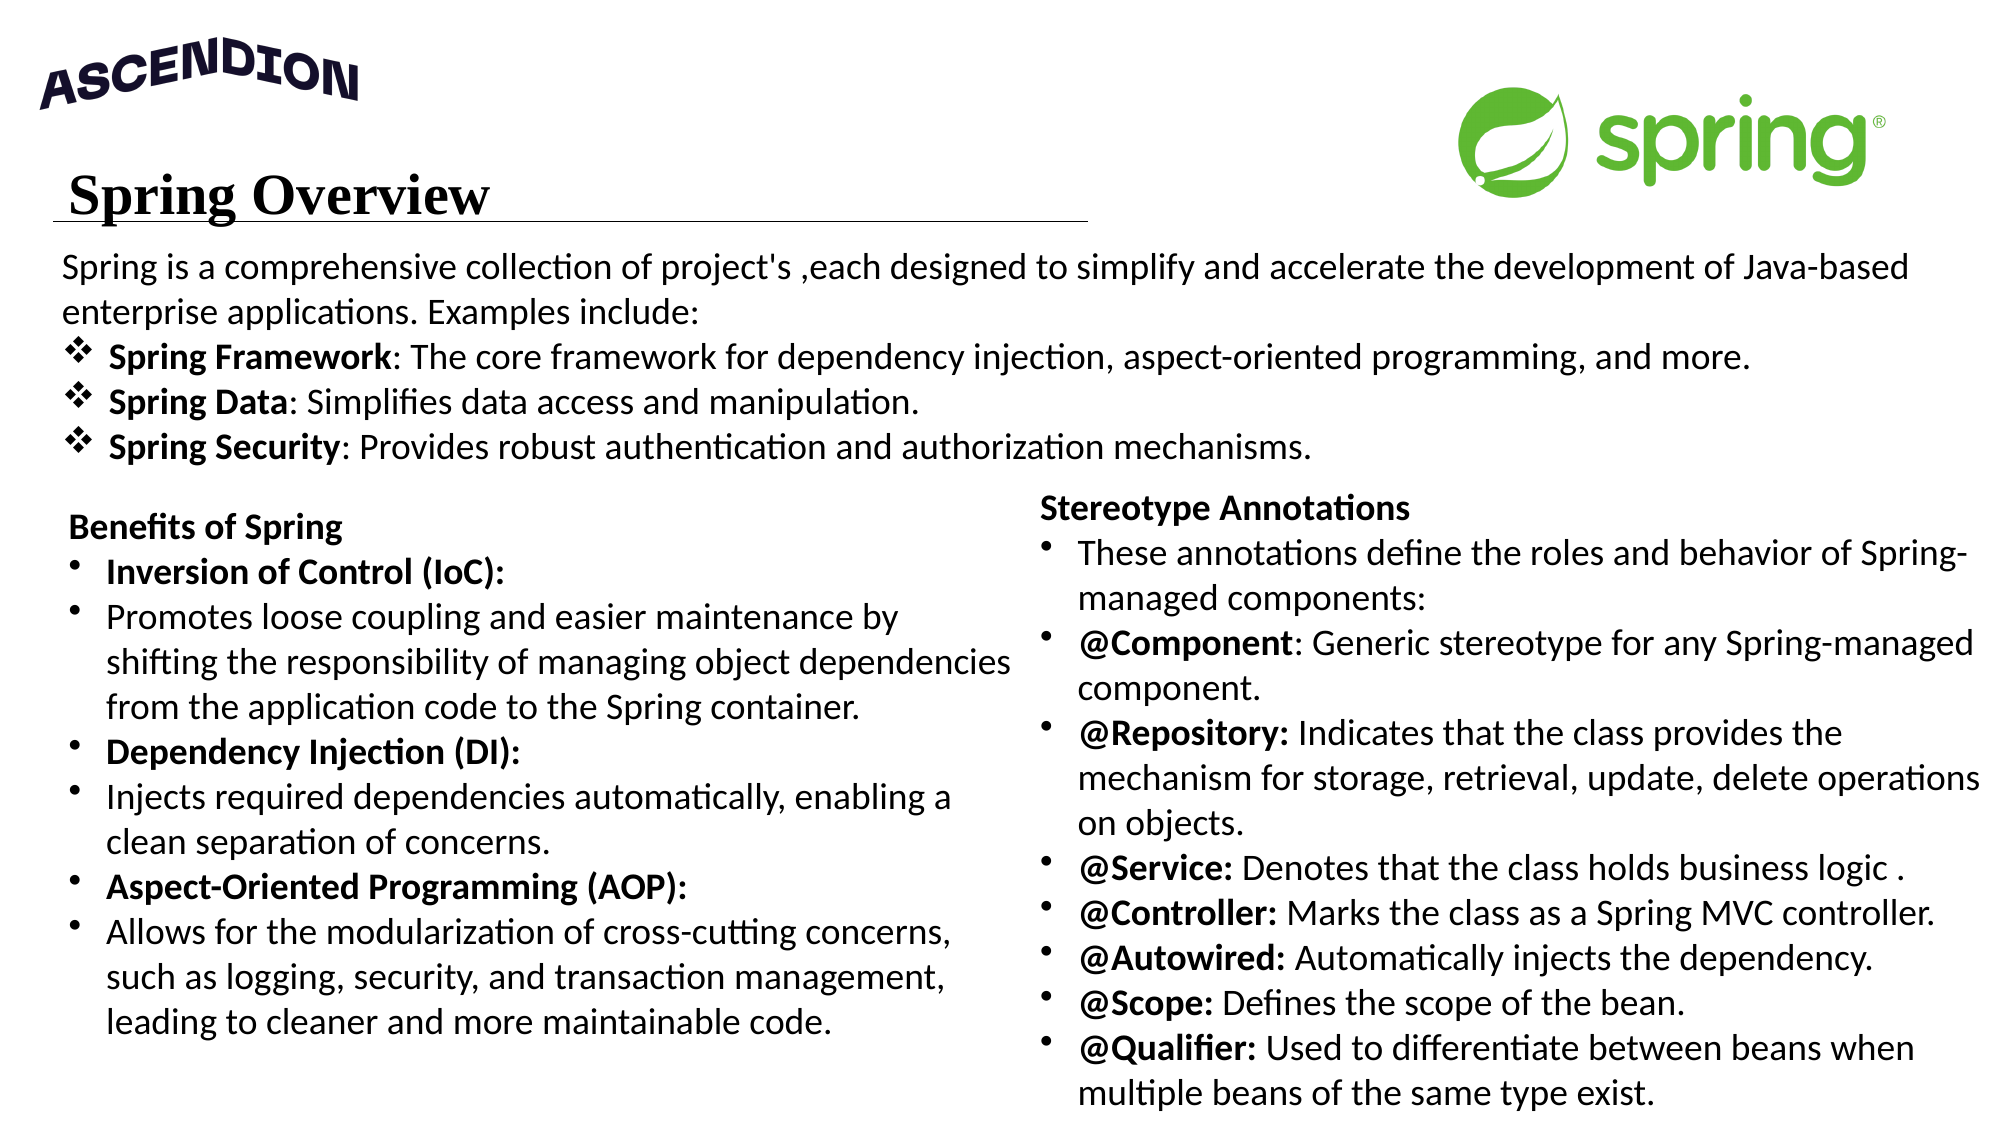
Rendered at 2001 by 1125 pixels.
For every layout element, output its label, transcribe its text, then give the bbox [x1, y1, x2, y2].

text_box Spring Overview [53, 148, 612, 221]
text_box Spring is a comprehensive collection of project's ,each designed to simplify and accelerate the development of Java-based enterprise applications. Examples include: Spring Framework: The core framework for dependency injection, aspect-oriented programming, and more. Spring Data: Simplifies data access and manipulation. Spring Security: Provides robust authentication and authorization mechanisms. [46, 234, 2000, 475]
text_box Stereotype Annotations These annotations define the roles and behavior of Spring-managed components: @Component: Generic stereotype for any Spring-managed component. @Repository: Indicates that the class provides the mechanism for storage, retrieval, update, delete operations on objects. @Service: Denotes that the class holds business logic . @Controller: Marks the class as a Spring MVC controller. @Autowired: Automatically injects the dependency. @Scope: Defines the scope of the bean. @Qualifier: Used to differentiate between beans when multiple beans of the same type exist. [1024, 475, 2000, 1121]
text_box Spring Overview [53, 222, 612, 234]
text_box Benefits of Spring Inversion of Control (IoC): Promotes loose coupling and easier maintenance by shifting the responsibility of managing object dependencies from the application code to the Spring container. Dependency Injection (DI): Injects required dependencies automatically, enabling a clean separation of concerns. Aspect-Oriented Programming (AOP): Allows for the modularization of cross-cutting concerns, such as logging, security, and transaction management, leading to cleaner and more maintainable code. [53, 494, 1024, 1050]
picture [1448, 73, 1899, 211]
picture [1, 0, 396, 148]
